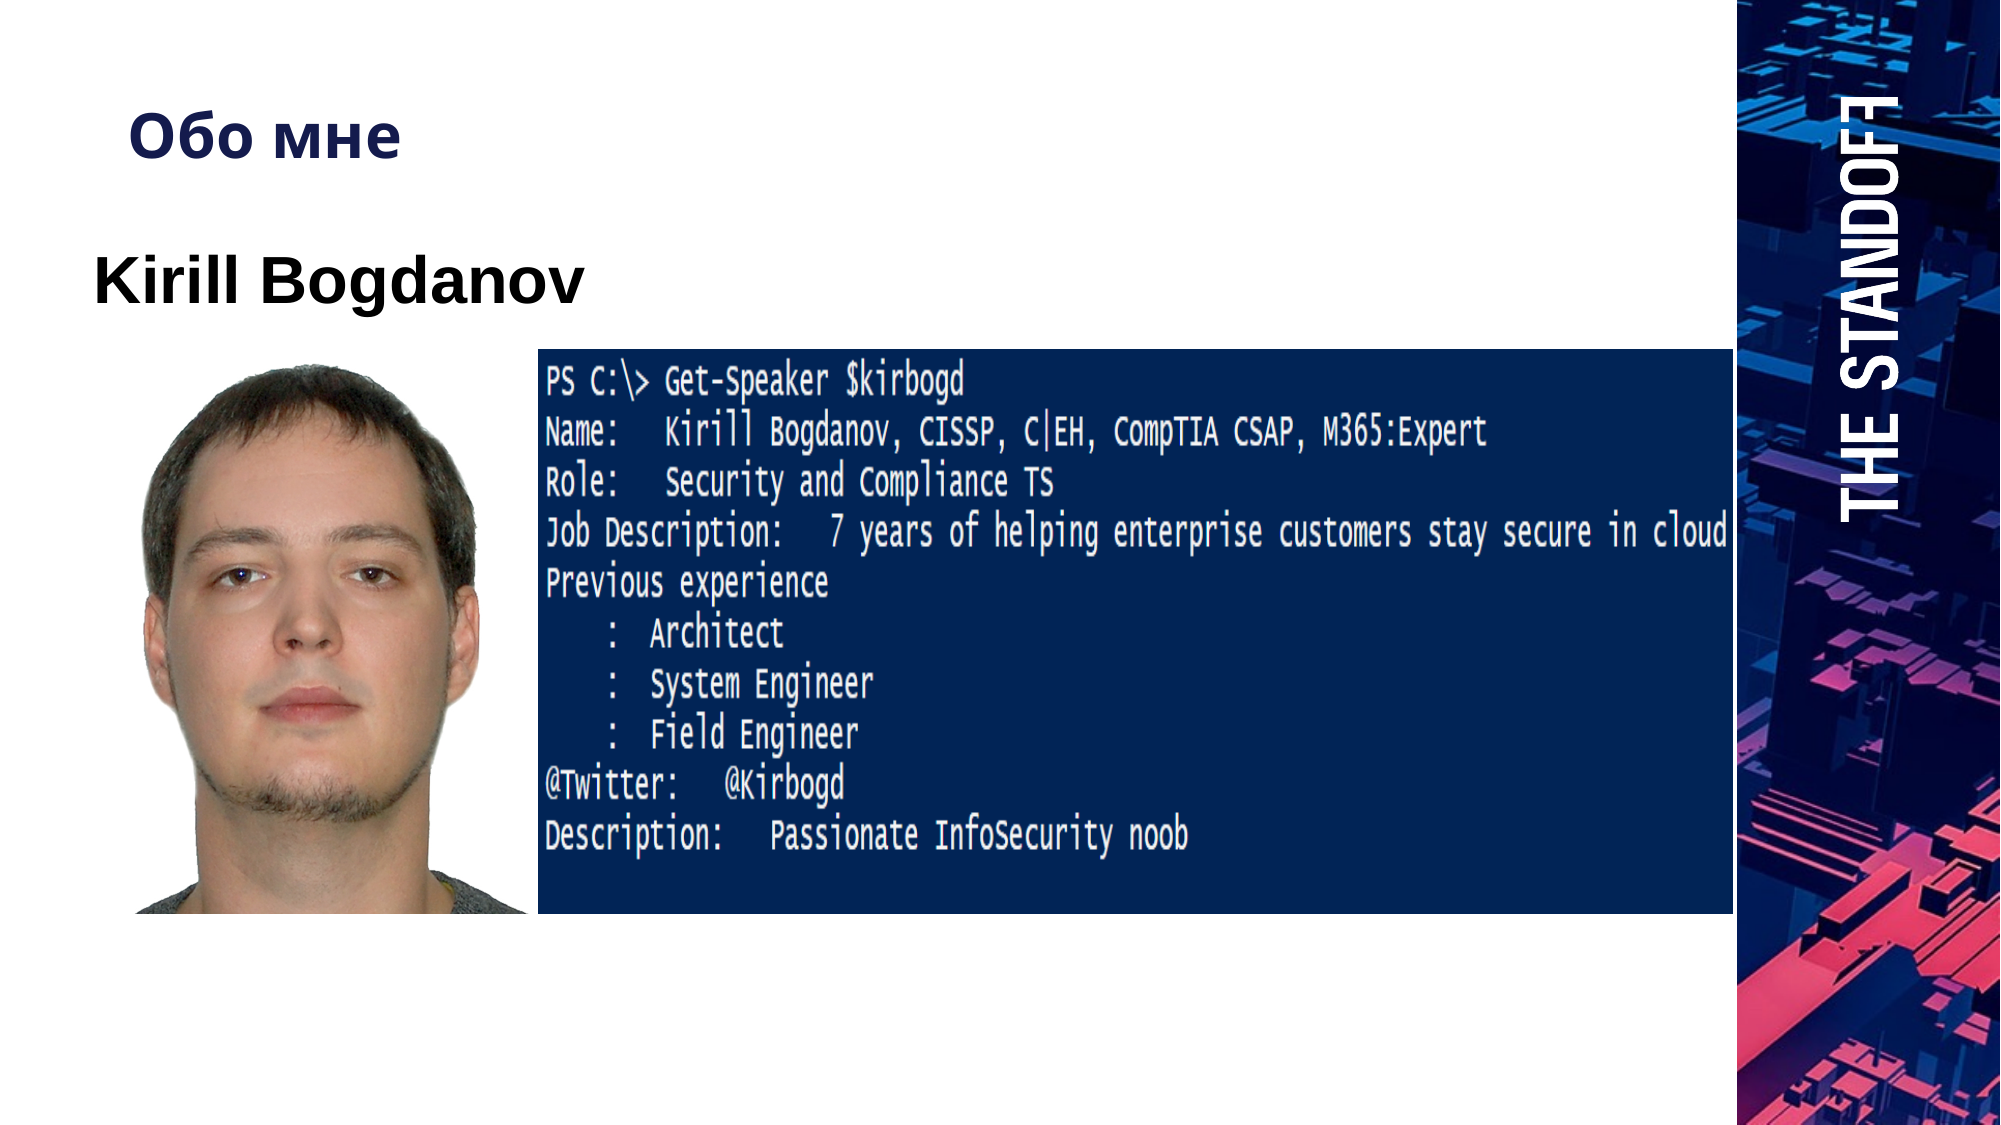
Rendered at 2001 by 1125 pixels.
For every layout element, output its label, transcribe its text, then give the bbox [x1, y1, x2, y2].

text_box Kirill Bogdanov [78, 239, 601, 326]
subtitle Обо мне [112, 97, 1613, 184]
picture [76, 326, 1733, 914]
picture [1737, 0, 2000, 1125]
